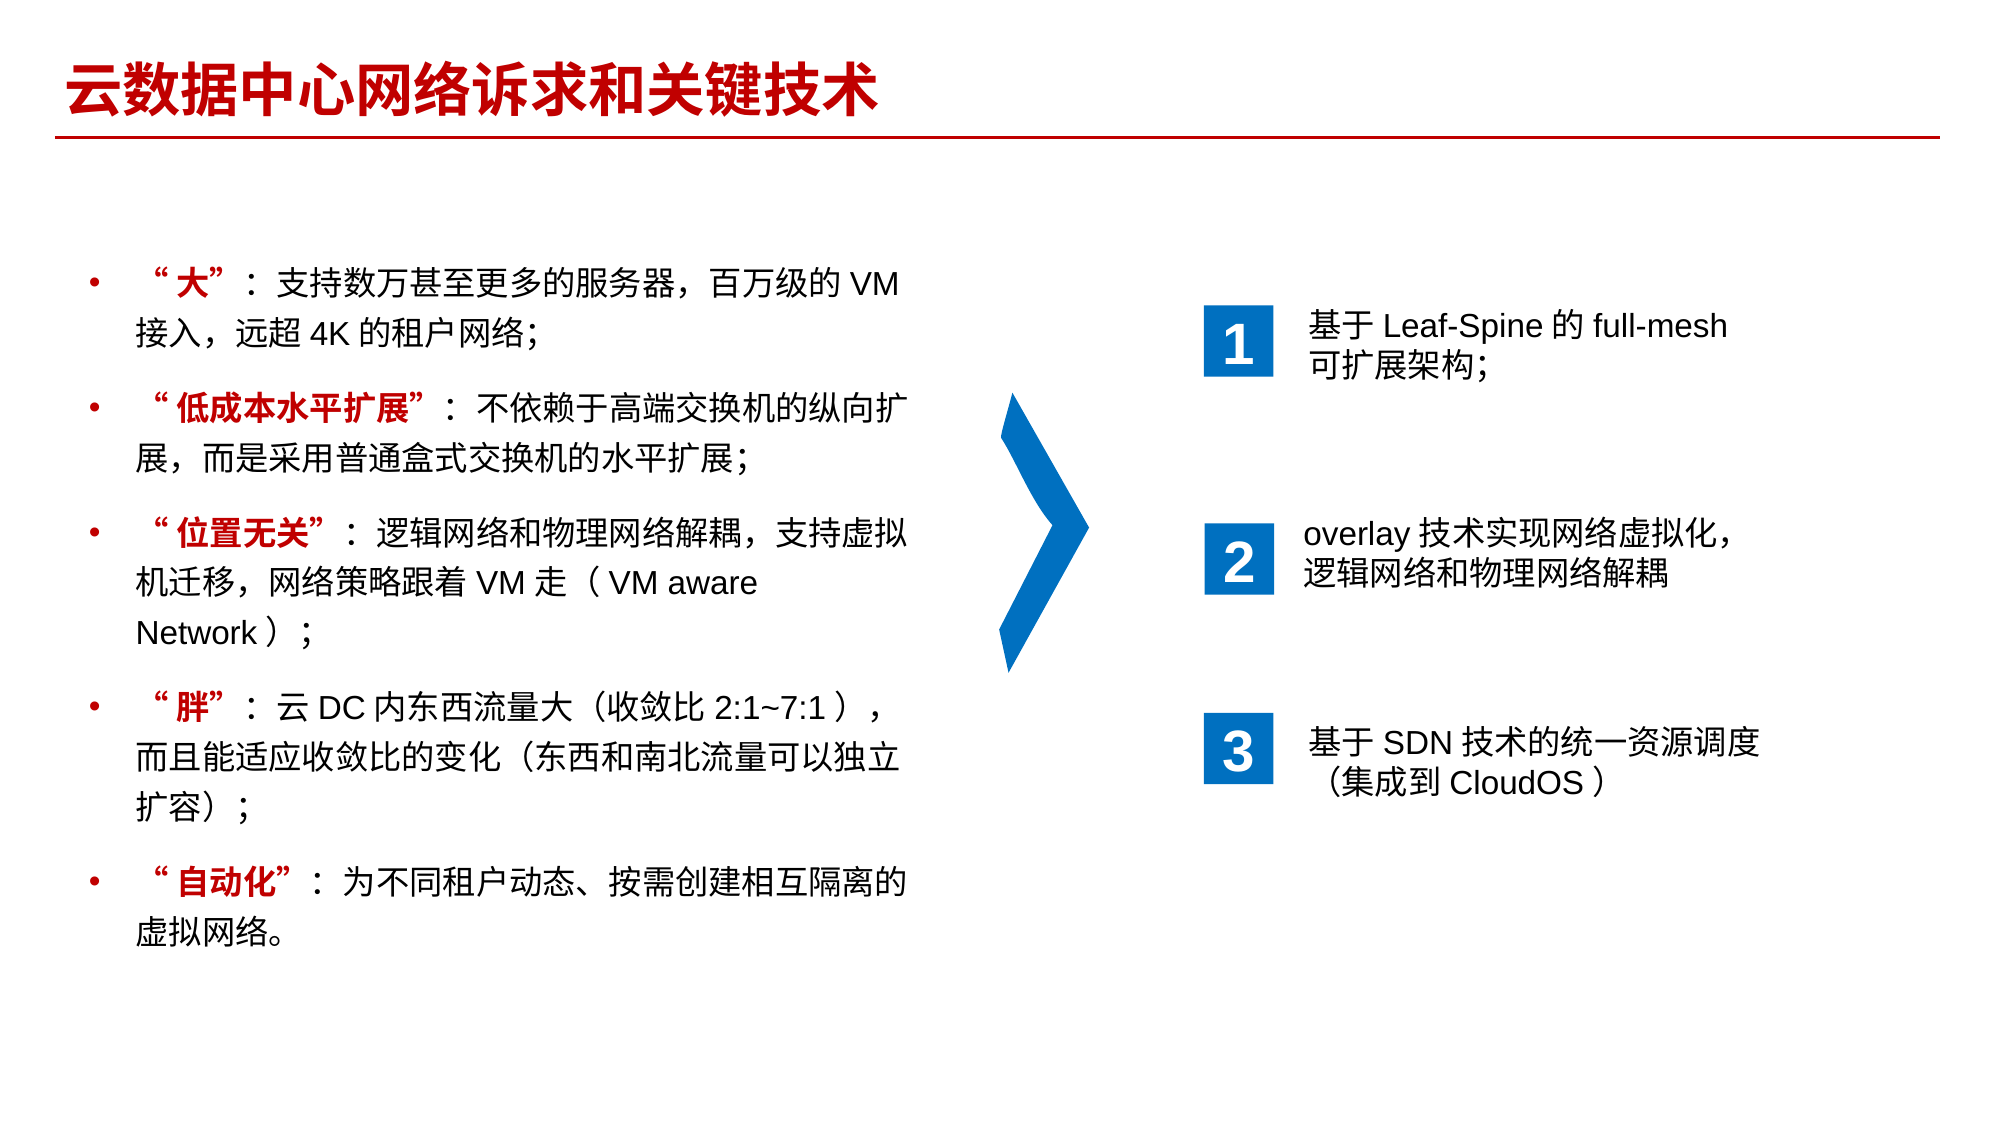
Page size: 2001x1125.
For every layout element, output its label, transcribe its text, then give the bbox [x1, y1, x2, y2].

text_box [999, 392, 1090, 673]
text_box 2 [1204, 523, 1275, 595]
text_box “大”：支持数万甚至更多的服务器，百万级的VM接入，远超4K的租户网络； “低成本水平扩展”：不依赖于高端交换机的纵向扩展，而是采用普通盒式交换机的水平扩展； “位置无关”：逻辑网络和物理网络解耦，支持虚拟机迁移，网络策略跟着VM走（VM aware Network）； “胖”：云DC内东西流量大（收敛比2:1~7:1），而且能适应收敛比的变化（东西和南北流量可以独立扩容）； “自动化”：为不同租户动态、按需创建相互隔离的虚拟网络。 [73, 244, 929, 959]
text_box overlay技术实现网络虚拟化，逻辑网络和物理网络解耦 [1288, 505, 1761, 600]
text_box 云数据中心网络诉求和关键技术 [49, 45, 1972, 130]
text_box 3 [1203, 712, 1274, 785]
text_box 基于SDN技术的统一资源调度（集成到CloudOS） [1293, 713, 1794, 809]
text_box 基于Leaf-Spine的full-mesh可扩展架构； [1293, 296, 1766, 392]
text_box 1 [1203, 305, 1274, 377]
